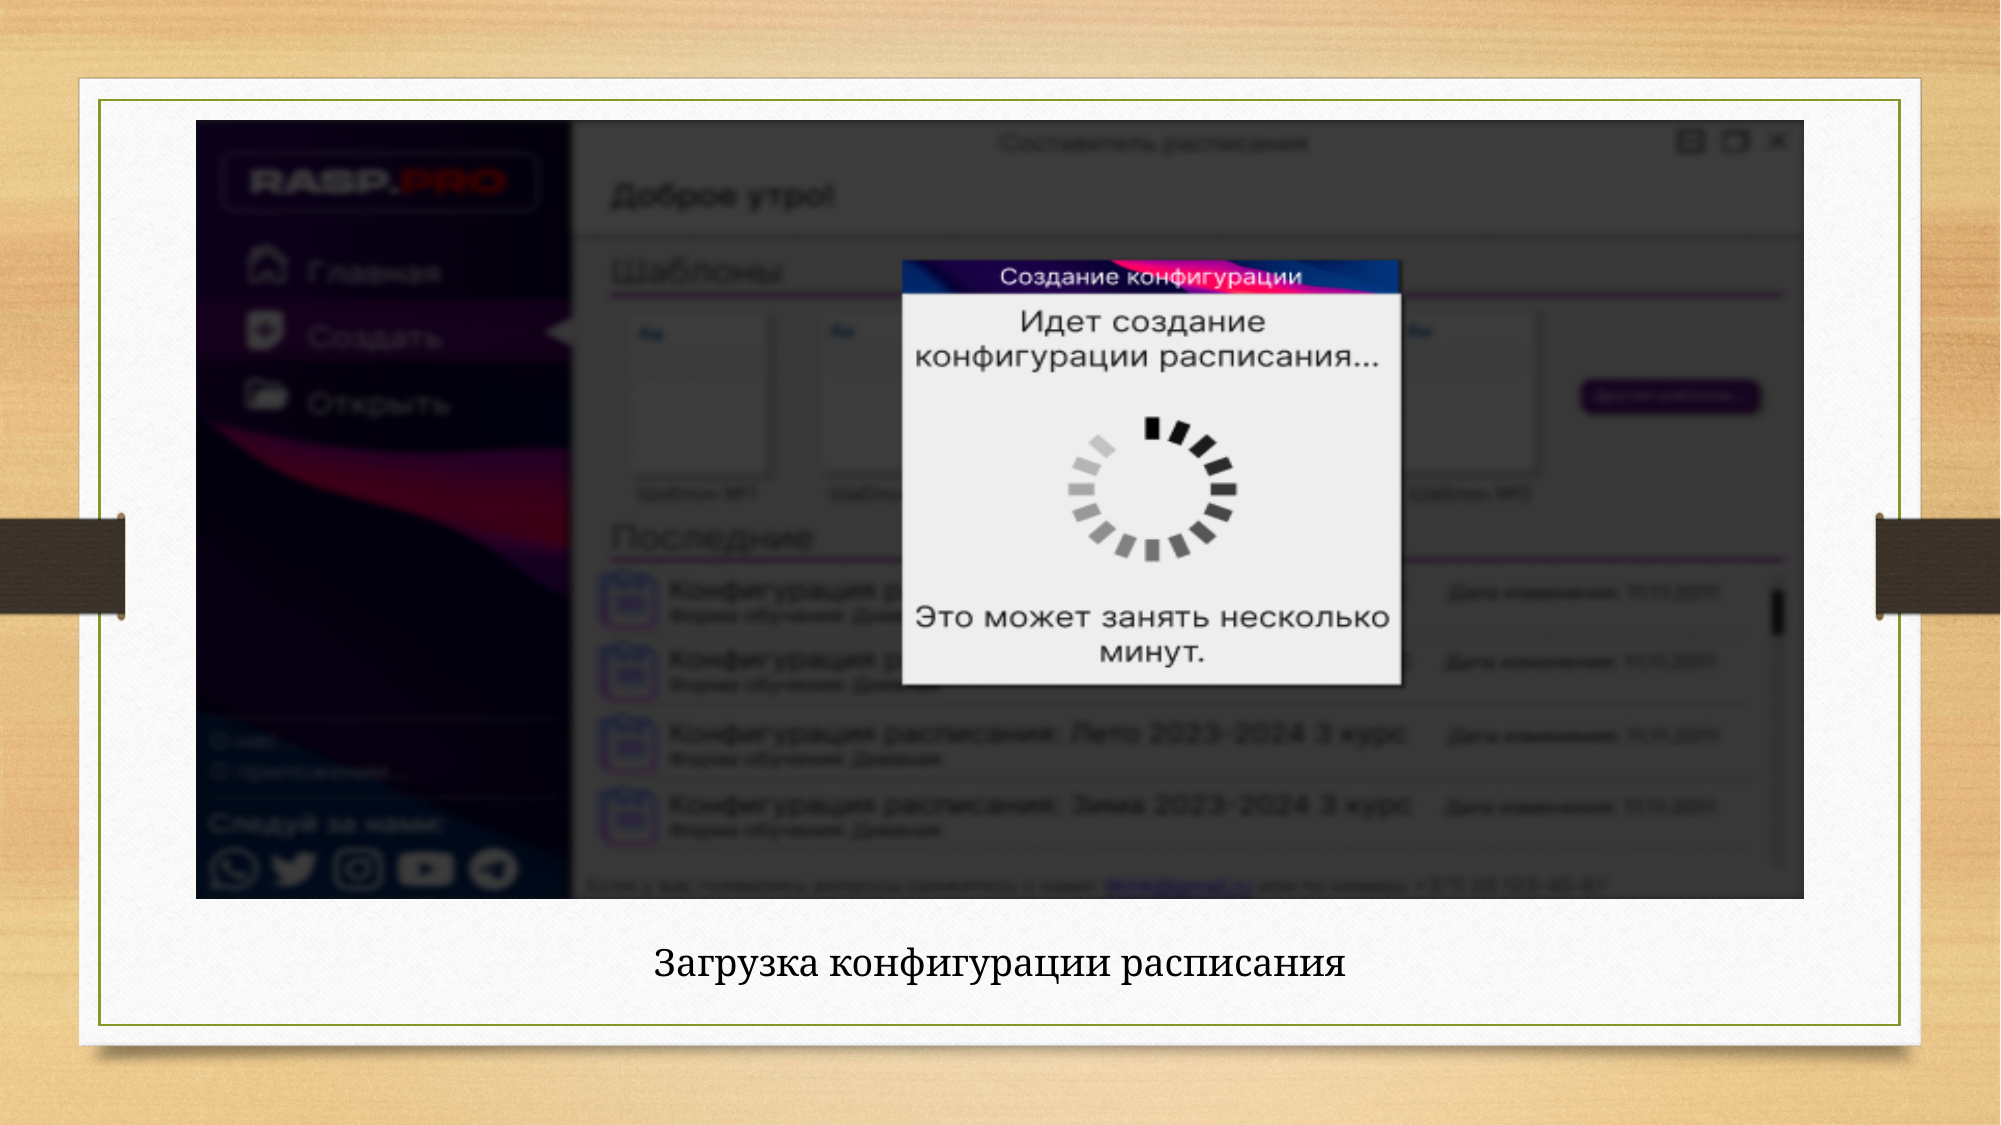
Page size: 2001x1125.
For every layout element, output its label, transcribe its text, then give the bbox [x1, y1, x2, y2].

picture [0, 0, 2001, 1125]
text_box Загрузка конфигурации расписания [498, 931, 1502, 991]
